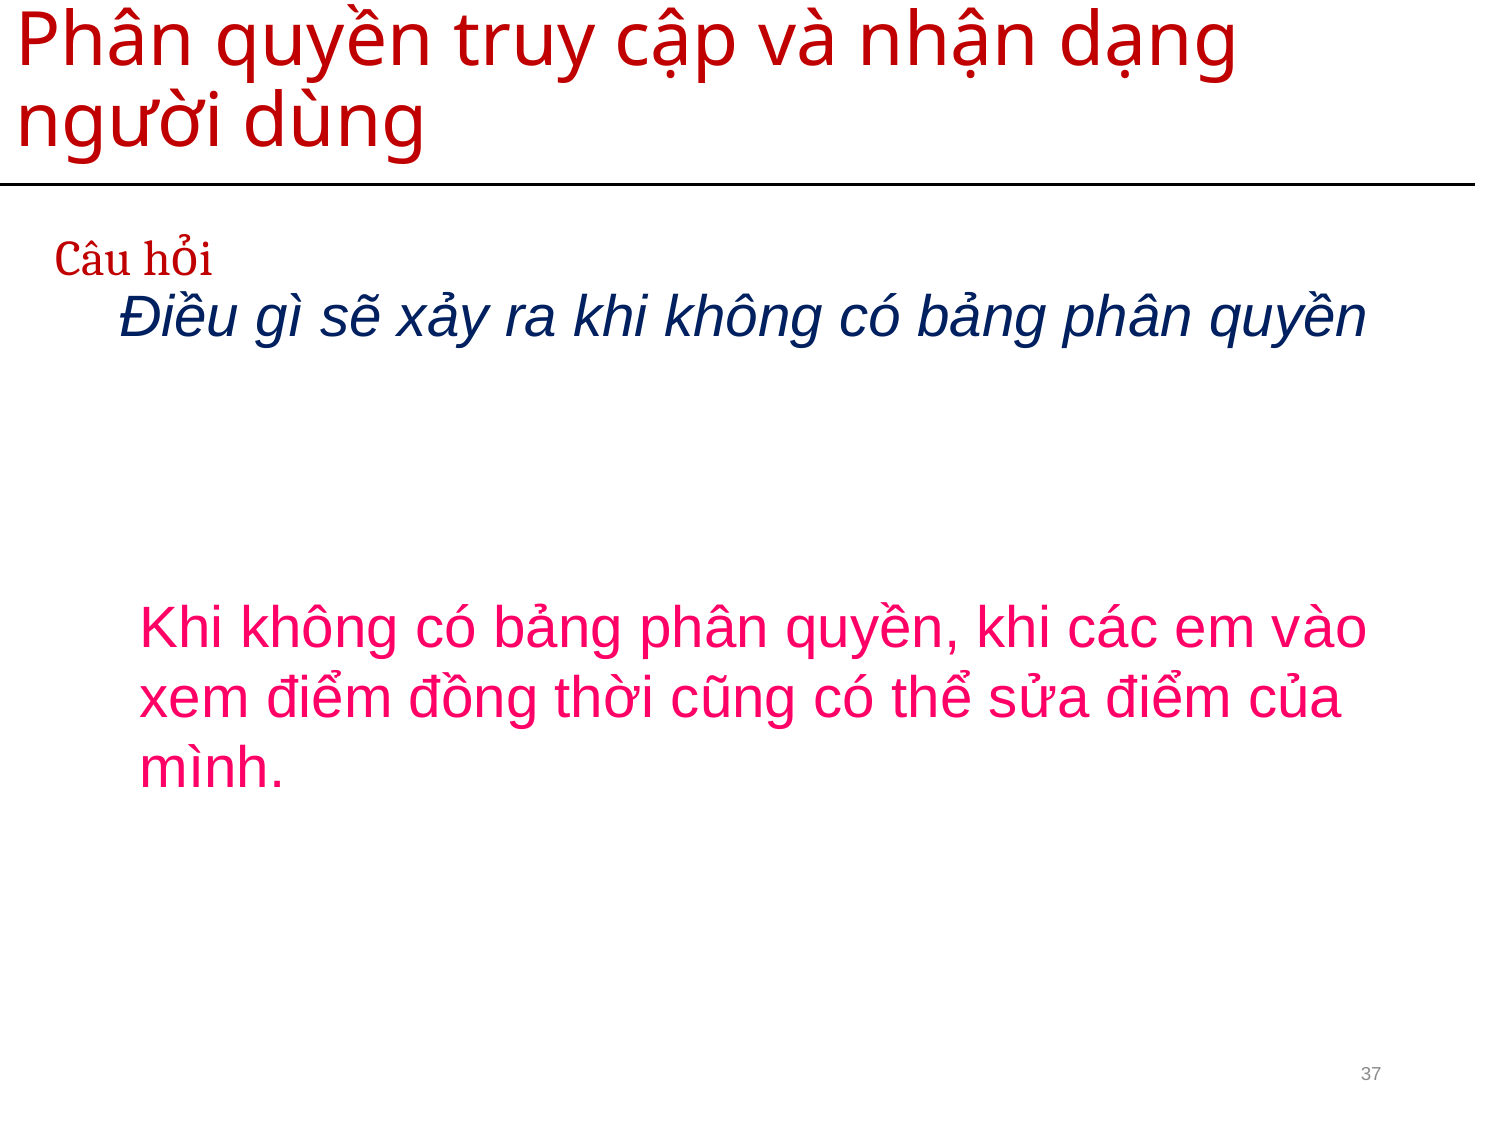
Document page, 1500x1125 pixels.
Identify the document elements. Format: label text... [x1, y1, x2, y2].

title Phân quyền truy cập và nhận dạng người dùng [0, 0, 1449, 163]
list Câu hỏi Điều gì sẽ xảy ra khi không có bảng phân quyền [40, 224, 1449, 1091]
slide_number 37 [1059, 1042, 1397, 1103]
text_box Khi không có bảng phân quyền, khi các em vào xem điểm đồng thời cũng có thể sửa điểm của mình. [124, 581, 1413, 807]
